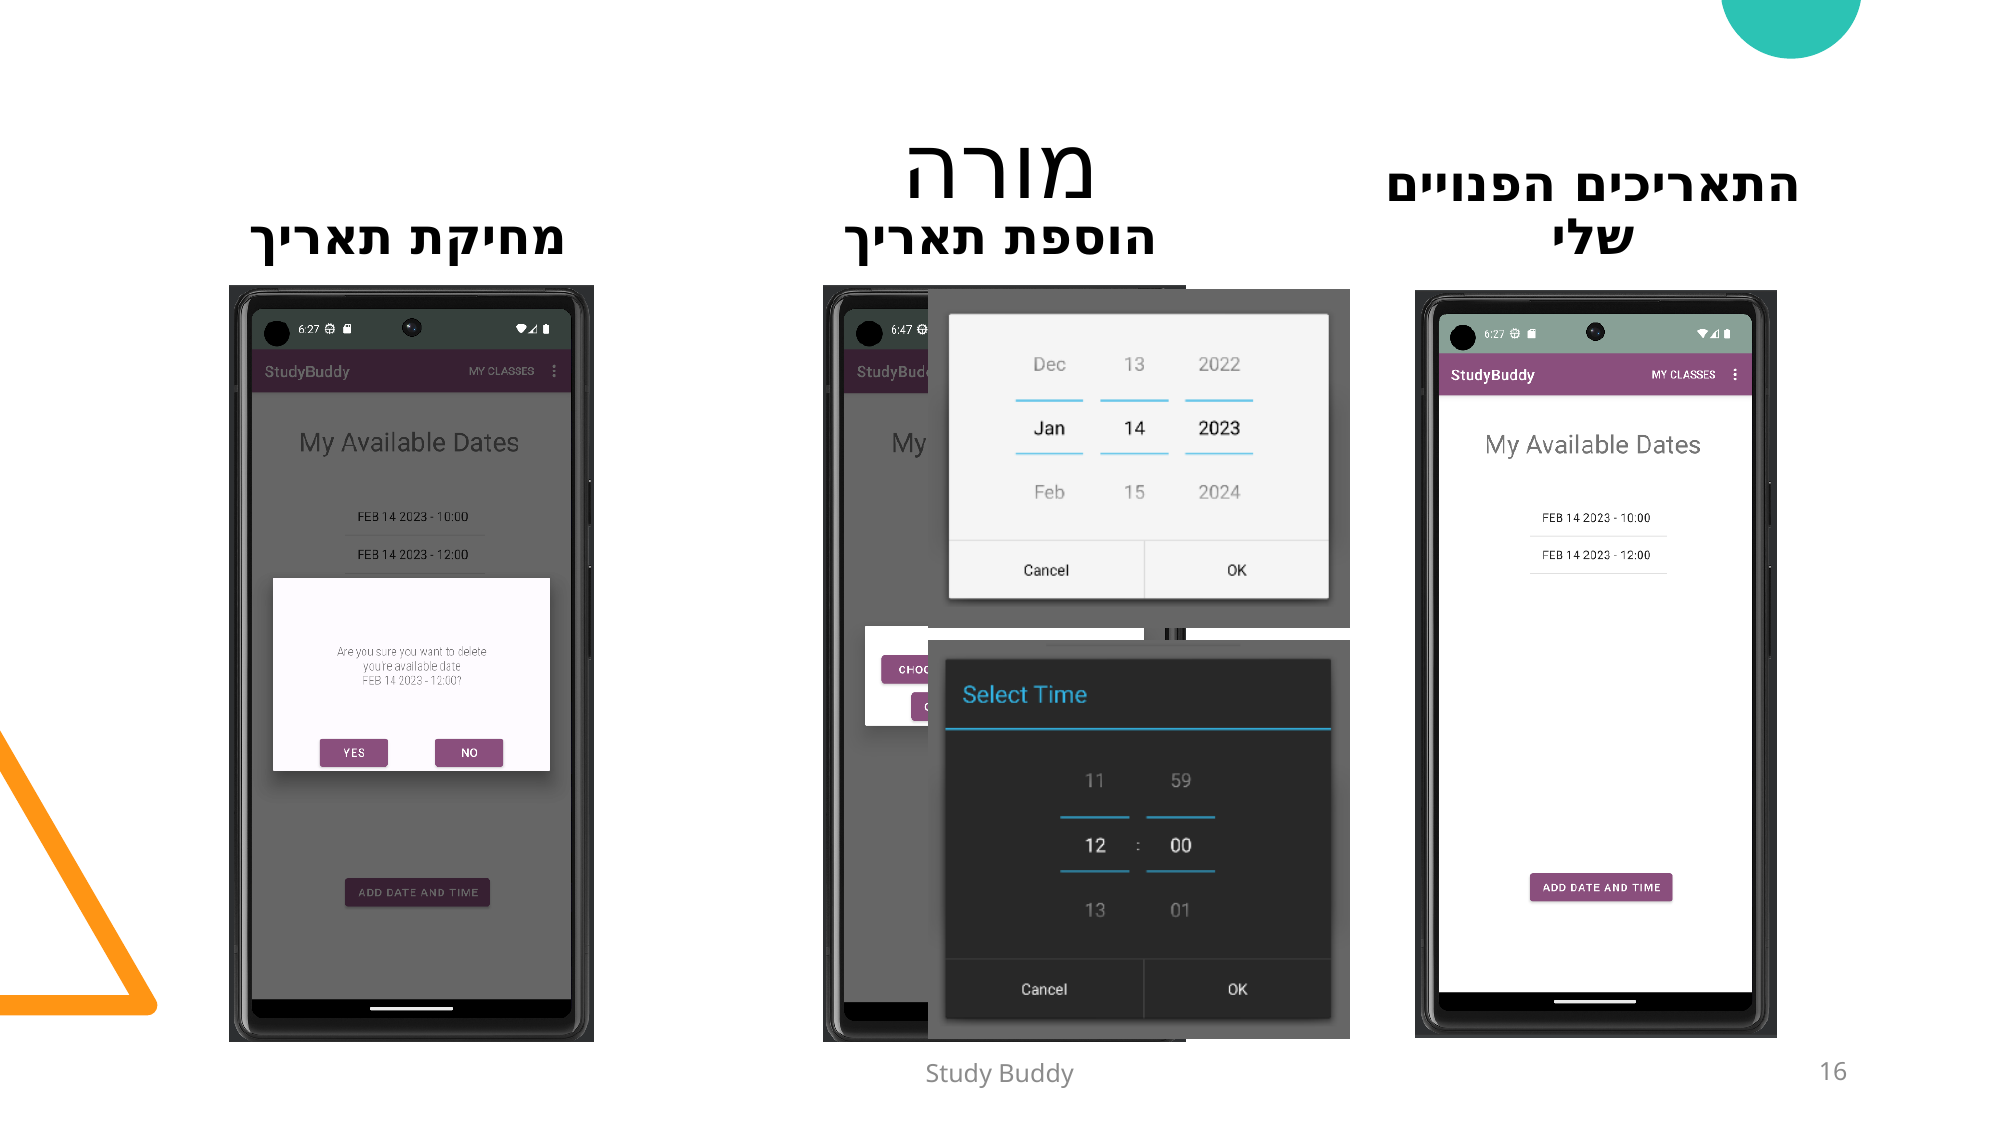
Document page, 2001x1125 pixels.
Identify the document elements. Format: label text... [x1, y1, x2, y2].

picture [928, 640, 1350, 1039]
list מחיקת תאריך [137, 138, 678, 274]
title מורה [137, 59, 1863, 278]
picture [928, 289, 1350, 628]
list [823, 285, 1186, 1042]
footer Study Buddy [662, 1042, 1338, 1103]
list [1415, 290, 1777, 1038]
slide_number 16 [1412, 1042, 1863, 1103]
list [228, 285, 594, 1042]
list התאריכים הפנויים שלי [1322, 138, 1863, 274]
list הוספת תאריך [730, 138, 1271, 274]
